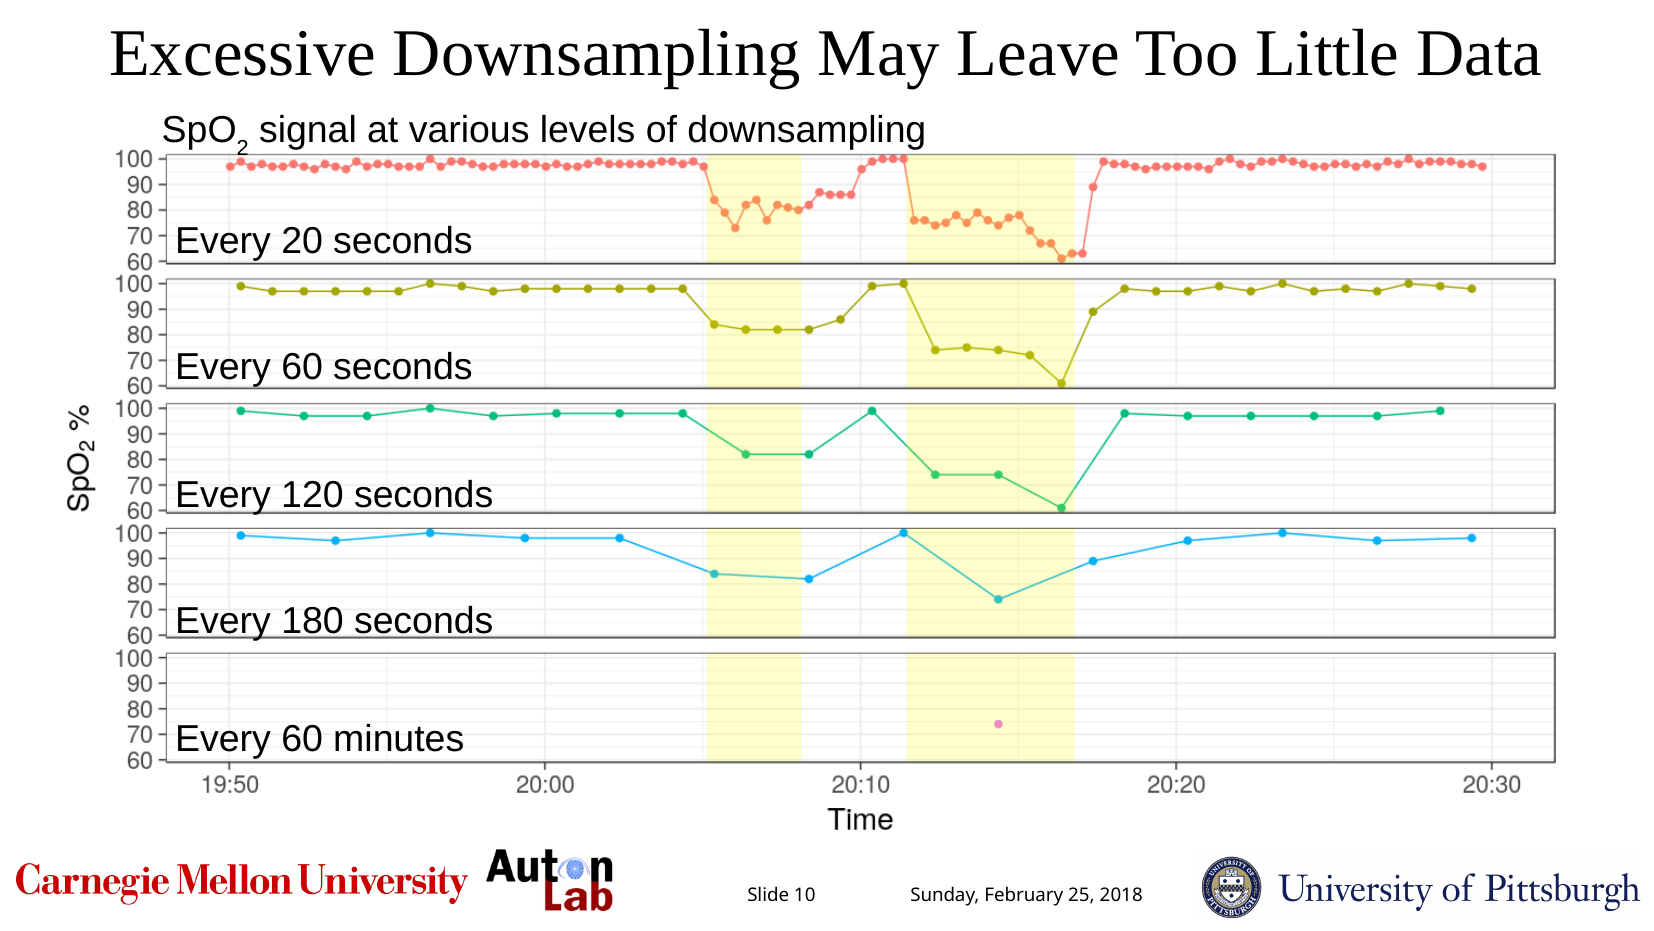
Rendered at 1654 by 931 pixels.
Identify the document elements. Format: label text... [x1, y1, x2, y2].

picture [1194, 849, 1642, 921]
picture [16, 862, 468, 905]
text_box SpO2 signal at various levels of downsampling [146, 97, 1187, 138]
picture [52, 139, 1570, 914]
text_box Excessive Downsampling May Leave Too Little Data [0, 0, 1654, 97]
